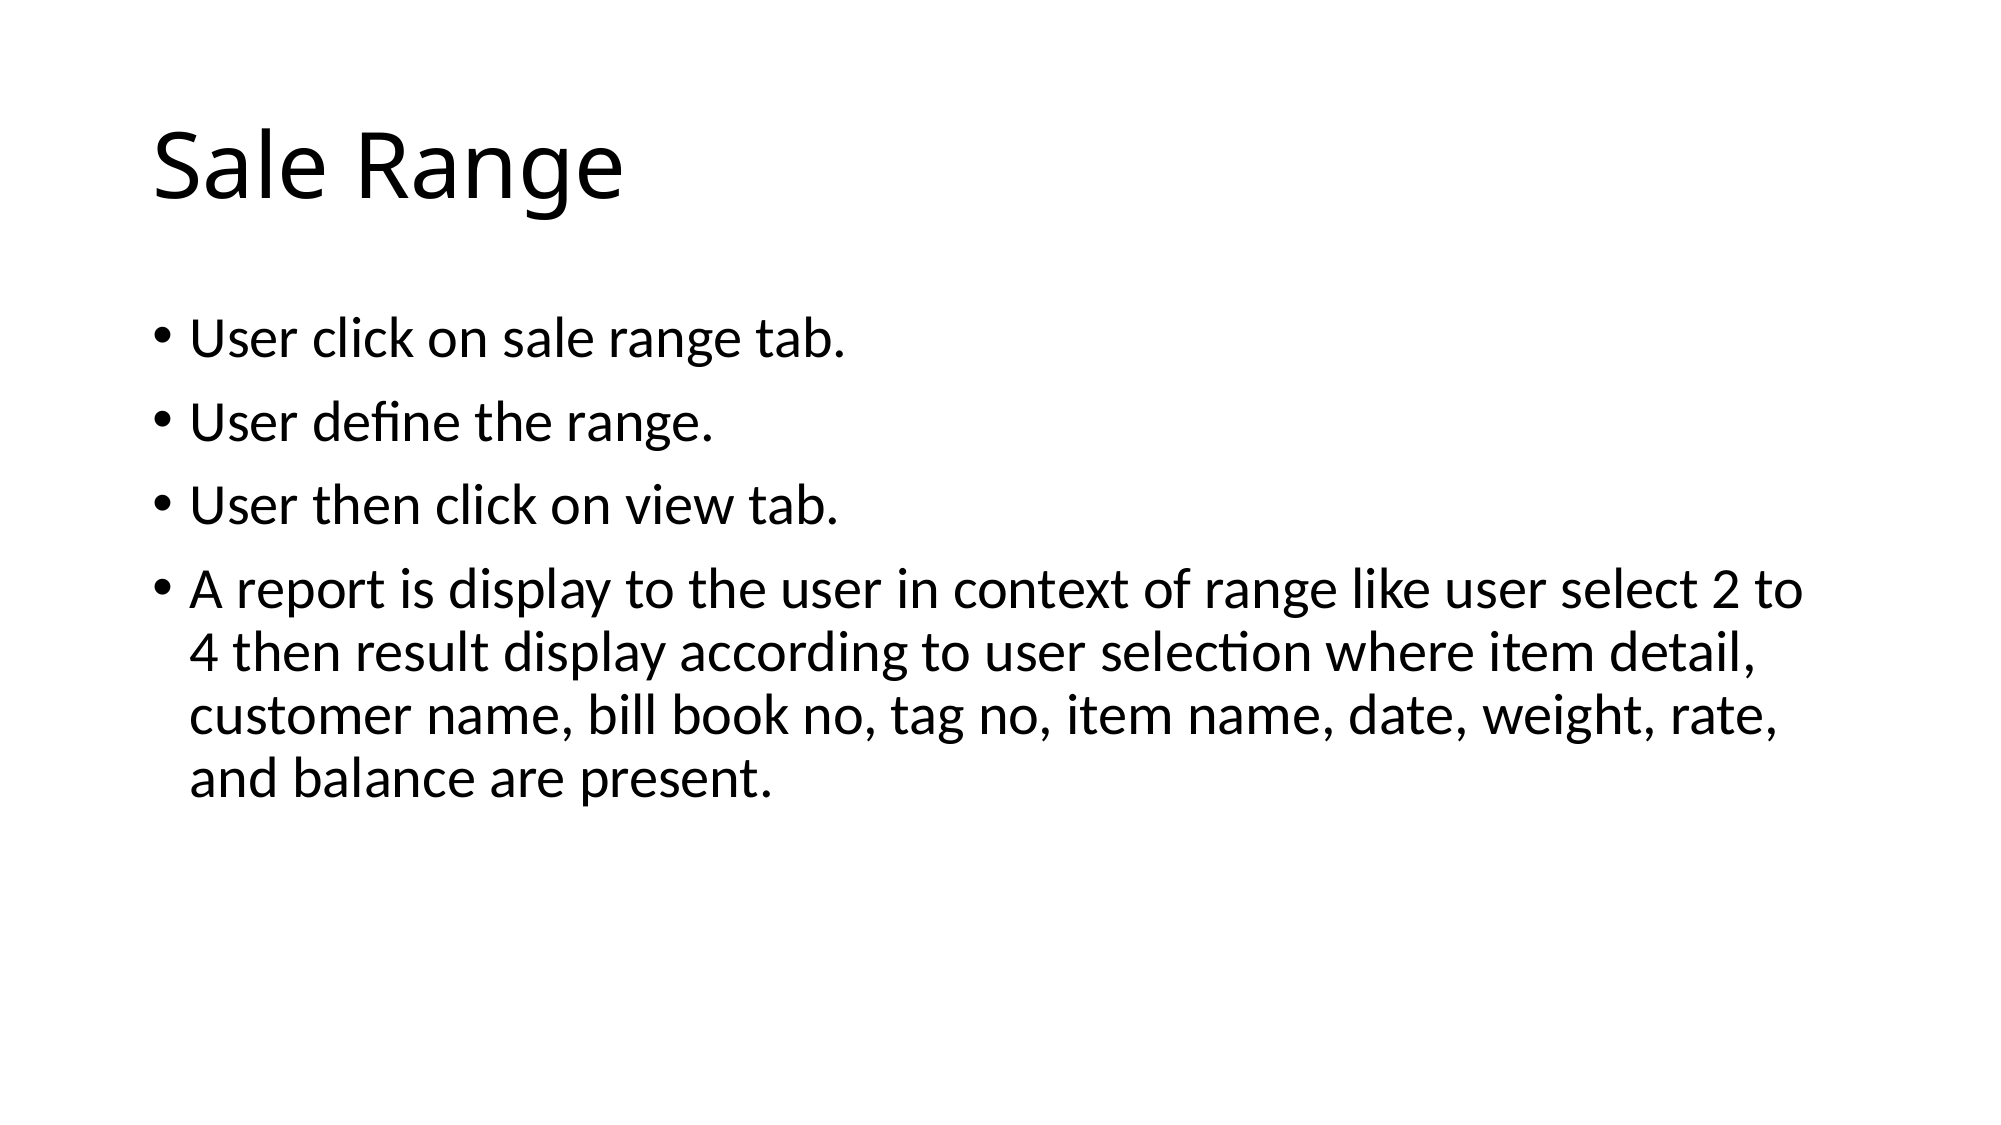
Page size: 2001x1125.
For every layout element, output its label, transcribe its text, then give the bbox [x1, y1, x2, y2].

list User click on sale range tab. User define the range. User then click on view tab. A report is display to the user in context of range like user select 2 to 4 then result display according to user selection where item detail, customer name, bill book no, tag no, item name, date, weight, rate, and balance are present. [137, 299, 1863, 1014]
title Sale Range [137, 59, 1863, 278]
